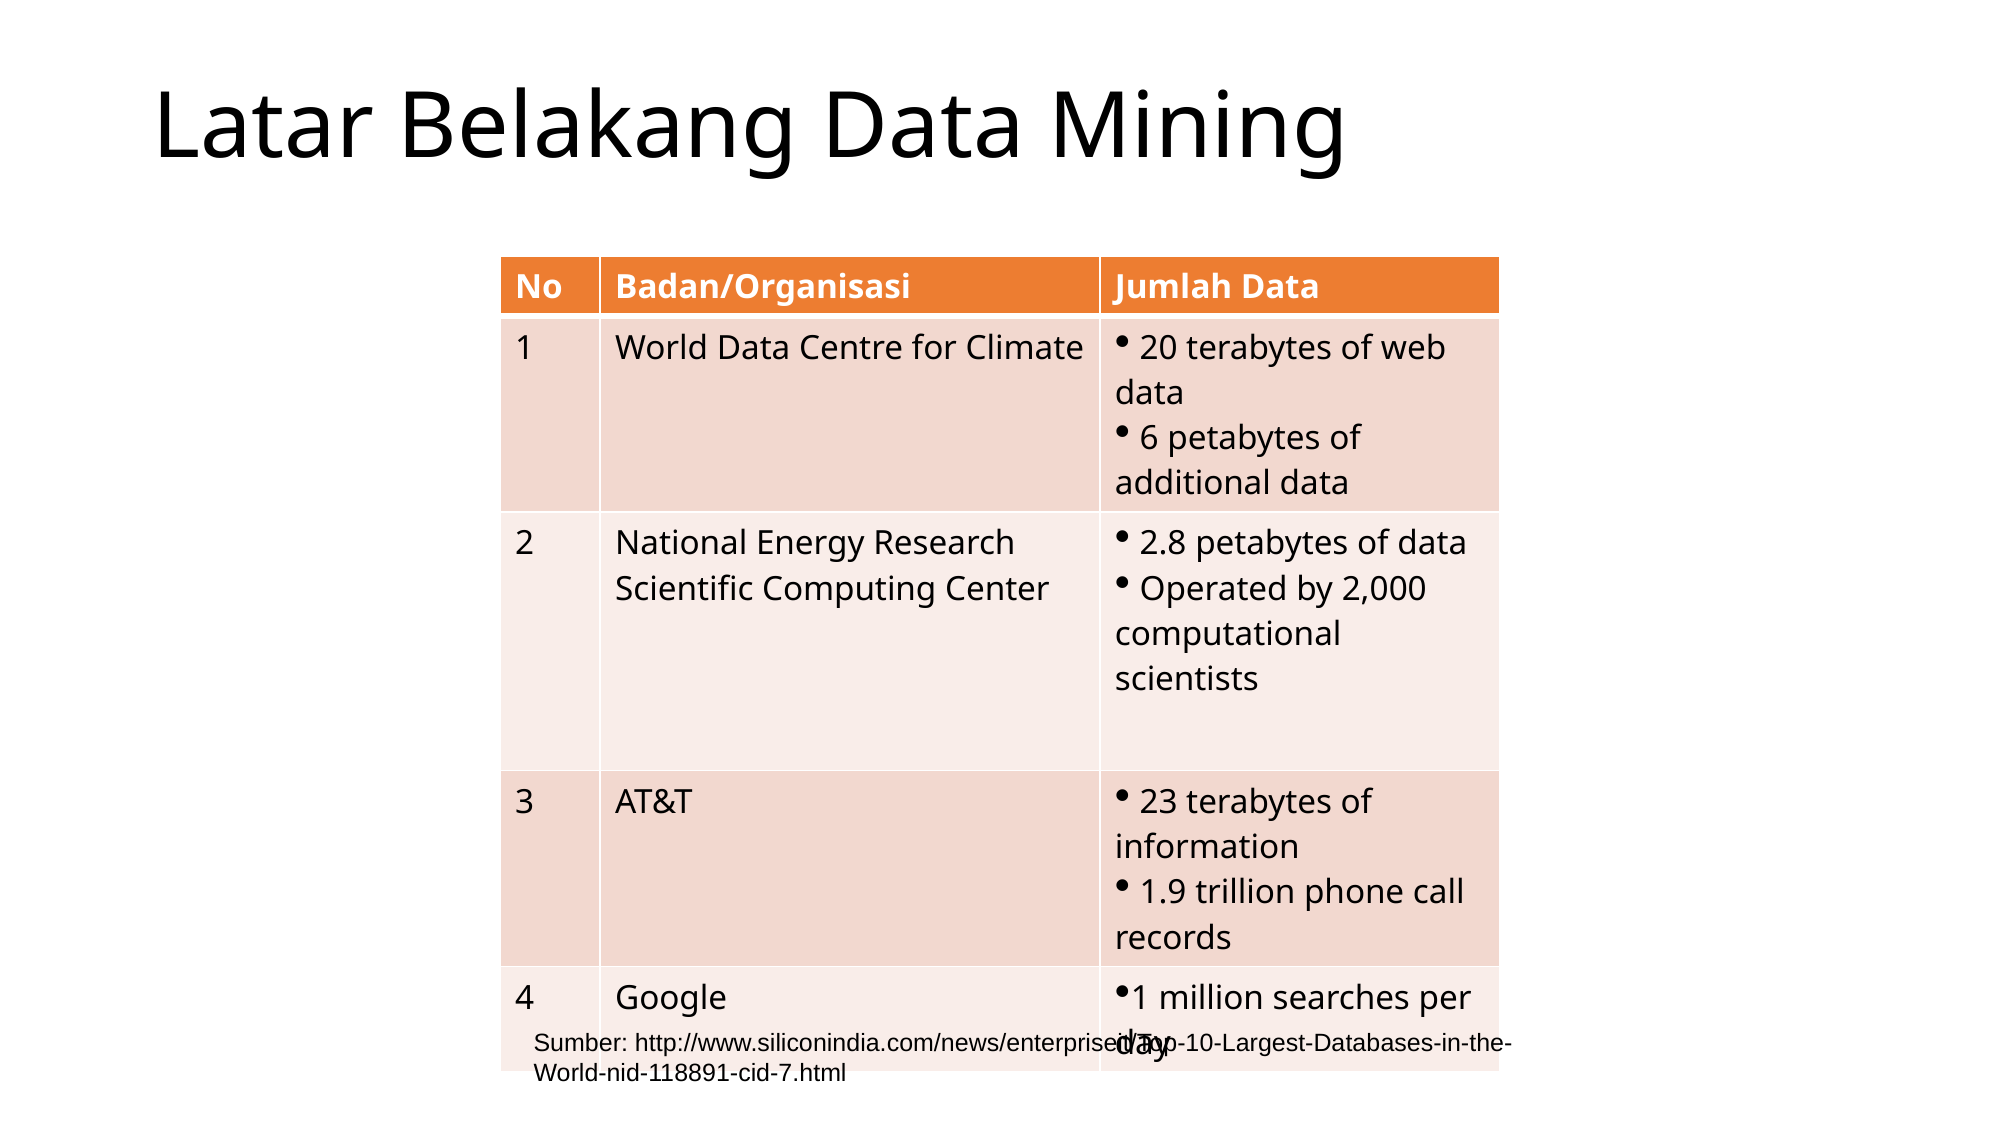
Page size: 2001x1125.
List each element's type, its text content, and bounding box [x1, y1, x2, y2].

table_cell 20 terabytes of web data 6 petabytes of additional data [1101, 319, 1499, 511]
table_cell 2.8 petabytes of data Operated by 2,000 computational scientists [1101, 513, 1499, 770]
table_cell World Data Centre for Climate [601, 319, 1099, 511]
table_header Jumlah Data [1101, 257, 1499, 313]
table_cell 23 terabytes of information 1.9 trillion phone call records [1101, 771, 1499, 966]
table_cell National Energy Research Scientific Computing Center [601, 513, 1099, 770]
table_cell 2 [501, 513, 599, 770]
table_cell 1 million searches per day [1101, 967, 1499, 1018]
table_cell Google [601, 967, 1099, 1018]
table_cell 3 [501, 771, 599, 966]
table_cell AT&T [601, 771, 1099, 966]
table_cell 1 [501, 319, 599, 511]
title Latar Belakang Data Mining [137, 59, 1863, 196]
table_header No [501, 257, 599, 313]
text_box Sumber: http://www.siliconindia.com/news/enterpriseit/Top-10-Largest-Databases-in-the-World-nid-118891-cid-7.html [518, 1018, 1569, 1094]
table_header Badan/Organisasi [601, 257, 1099, 313]
table_cell 4 [501, 967, 599, 1071]
